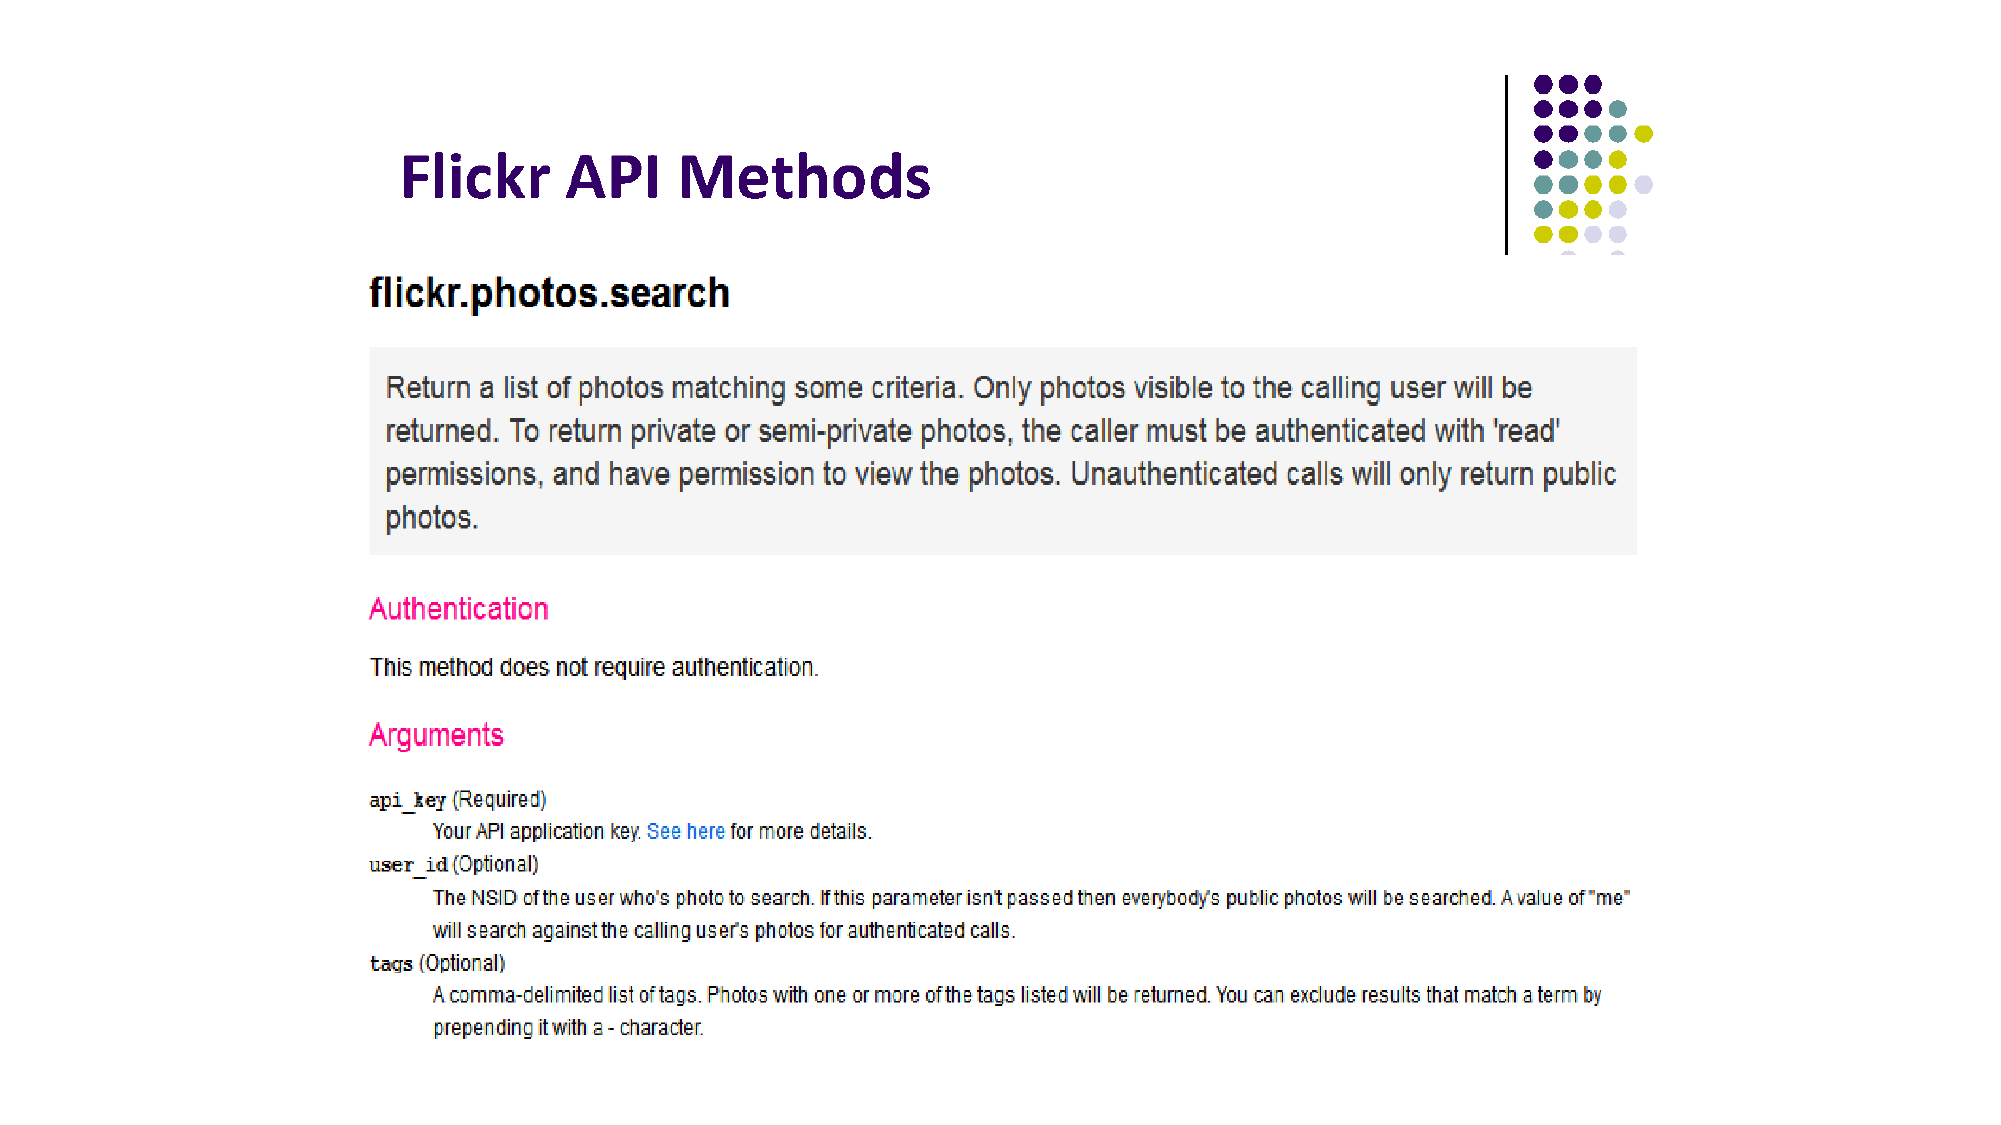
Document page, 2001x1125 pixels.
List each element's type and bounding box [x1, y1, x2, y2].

picture [249, 0, 1750, 1125]
